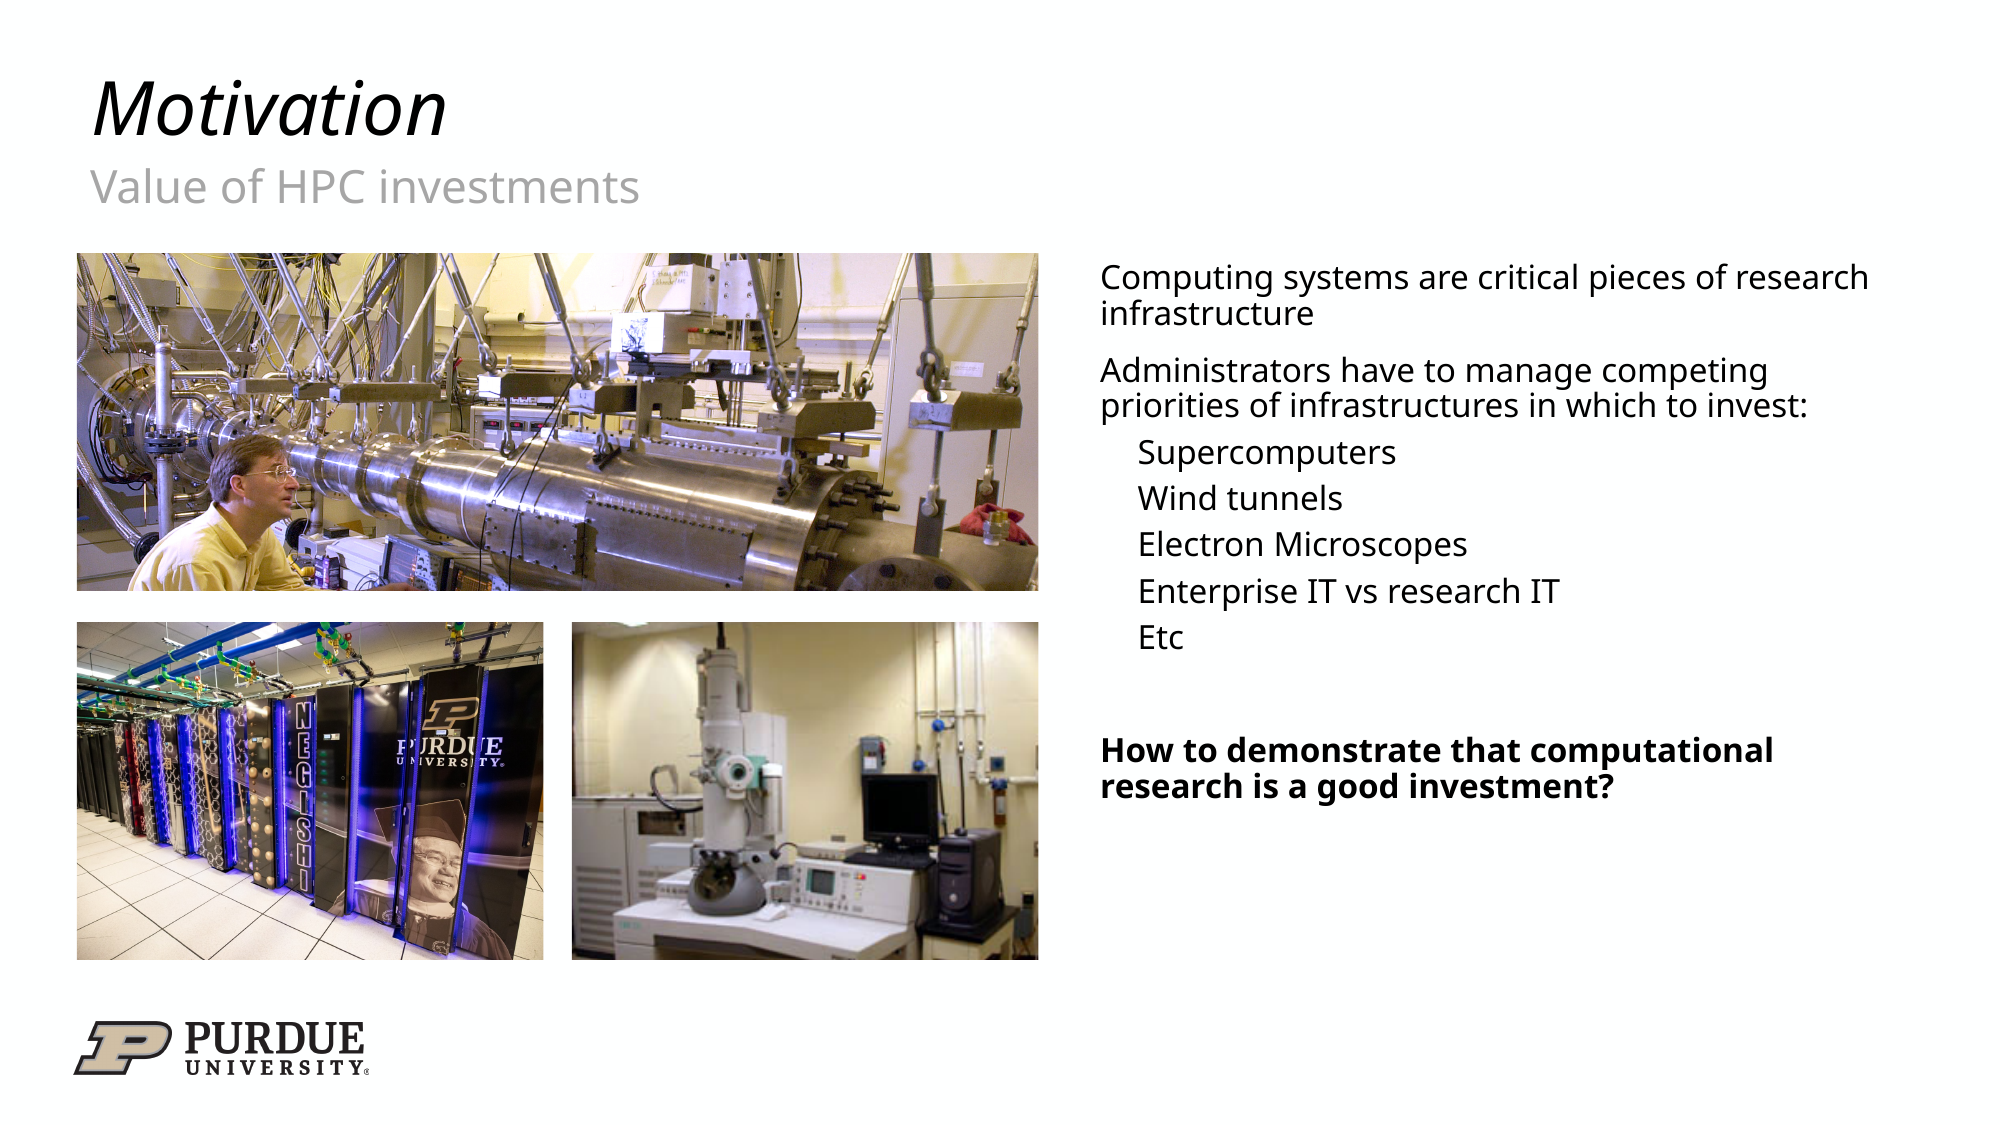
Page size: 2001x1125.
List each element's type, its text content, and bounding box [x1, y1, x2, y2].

picture [571, 622, 1039, 960]
picture [76, 253, 1039, 591]
picture [76, 622, 544, 960]
list Computing systems are critical pieces of research infrastructure Administrators have to manage competing priorities of infrastructures in which to invest: Supercomputers Wind tunnels Electron Microscopes Enterprise IT vs research IT Etc How to demonstrate that computational research is a good investment? [1085, 253, 1927, 960]
title Motivation [76, 63, 1925, 156]
list Value of HPC investments [75, 156, 1925, 217]
